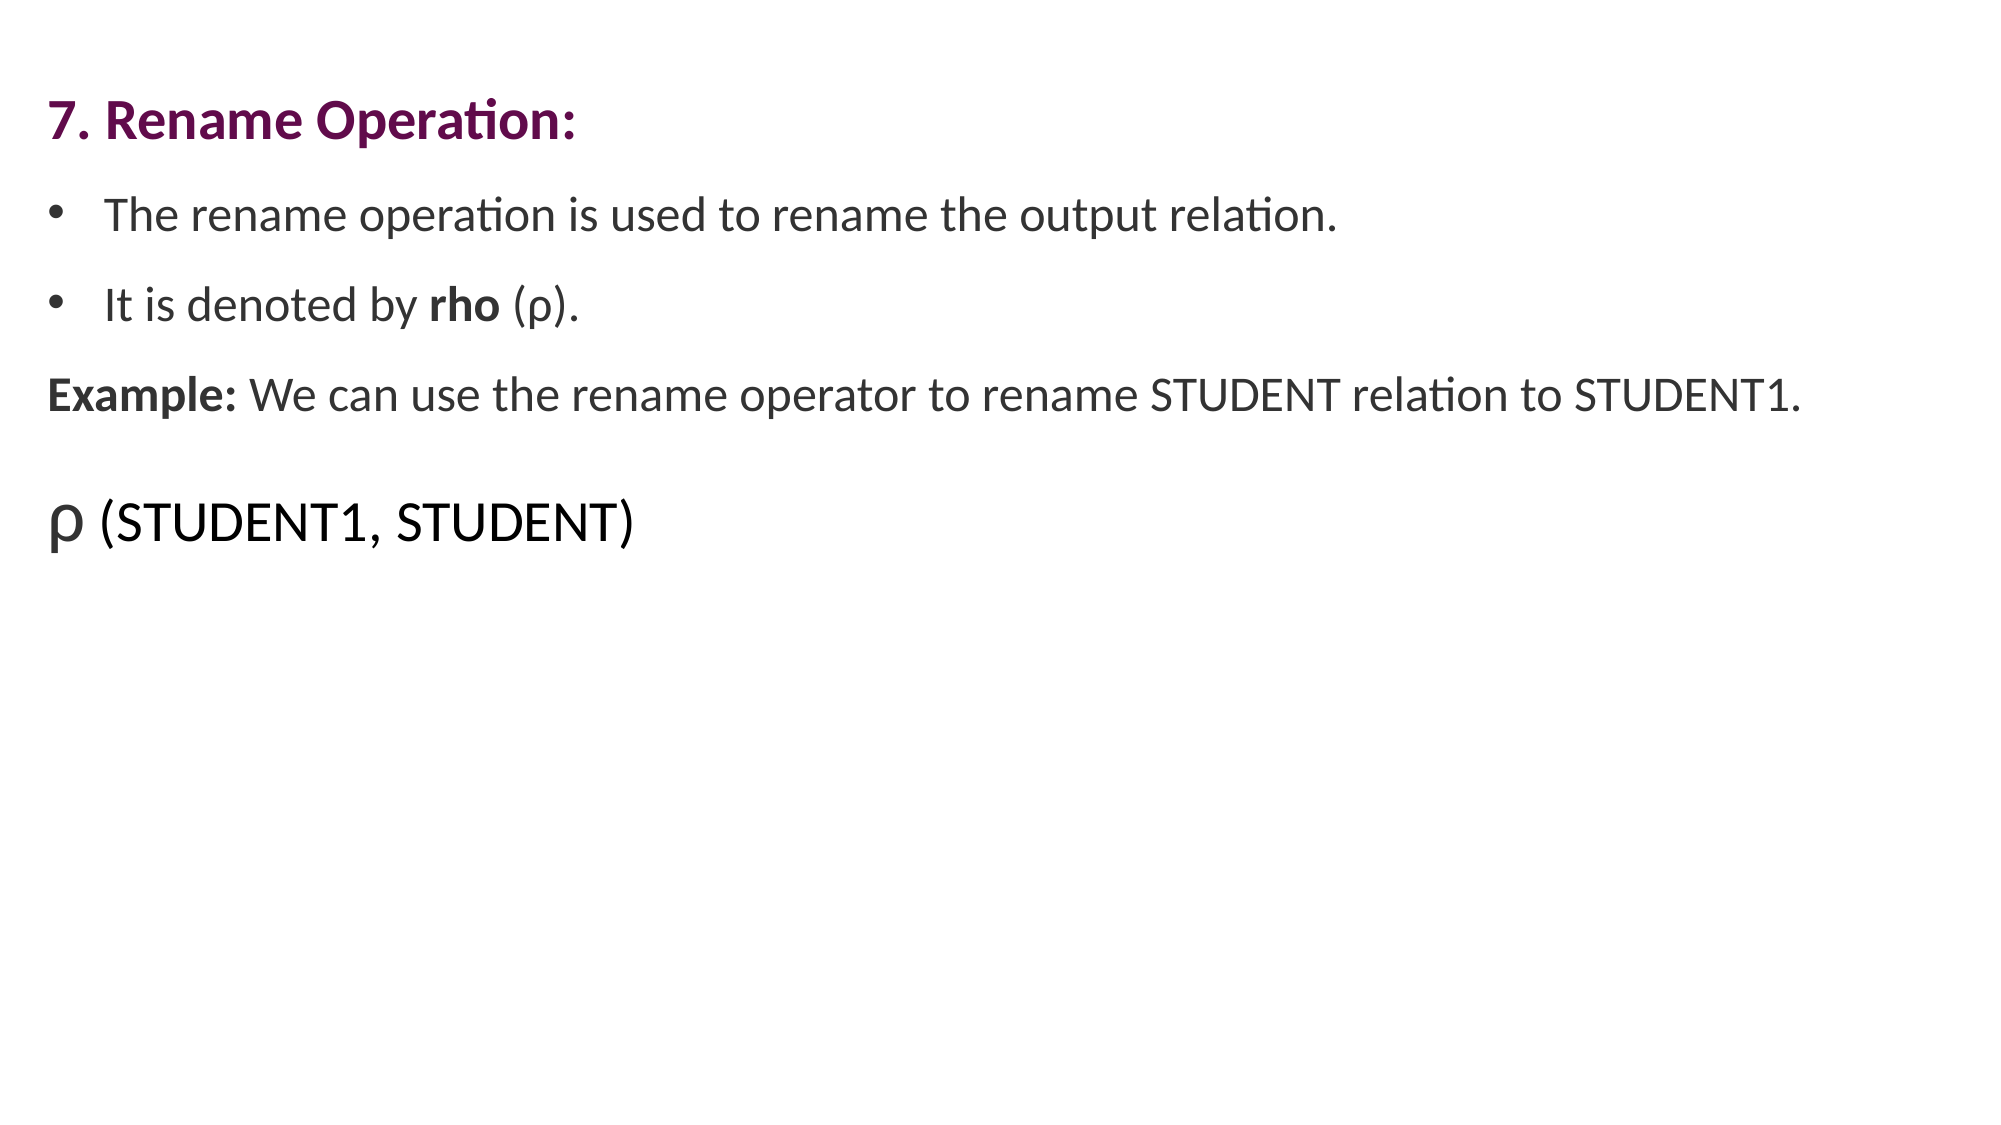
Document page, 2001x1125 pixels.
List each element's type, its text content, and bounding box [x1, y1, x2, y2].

text_box 7. Rename Operation: The rename operation is used to rename the output relation. It is denoted by rho (ρ). Example: We can use the rename operator to rename STUDENT relation to STUDENT1. ρ (STUDENT1, STUDENT) [32, 38, 1939, 564]
